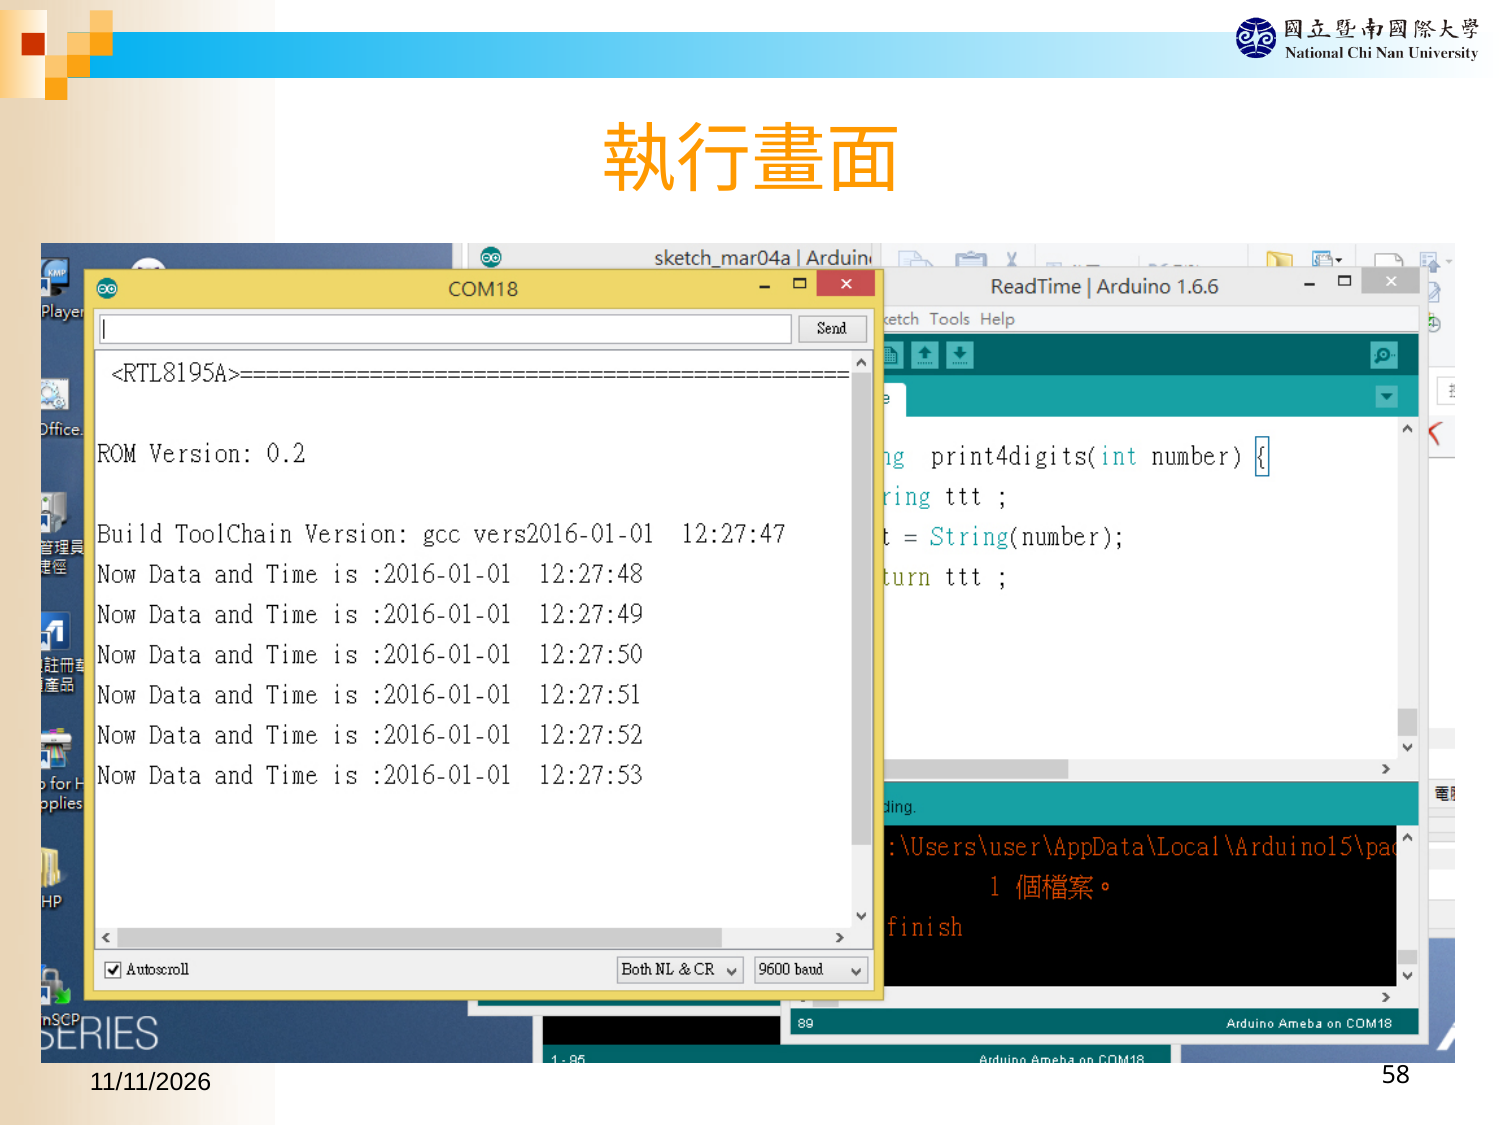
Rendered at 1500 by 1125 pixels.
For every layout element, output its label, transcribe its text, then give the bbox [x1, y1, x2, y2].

title 執行畫面 [76, 42, 1427, 241]
text_box 2017/9/30 [75, 1072, 425, 1103]
text_box 58 [1074, 1072, 1425, 1100]
picture [41, 243, 1455, 1063]
picture [1234, 10, 1485, 67]
